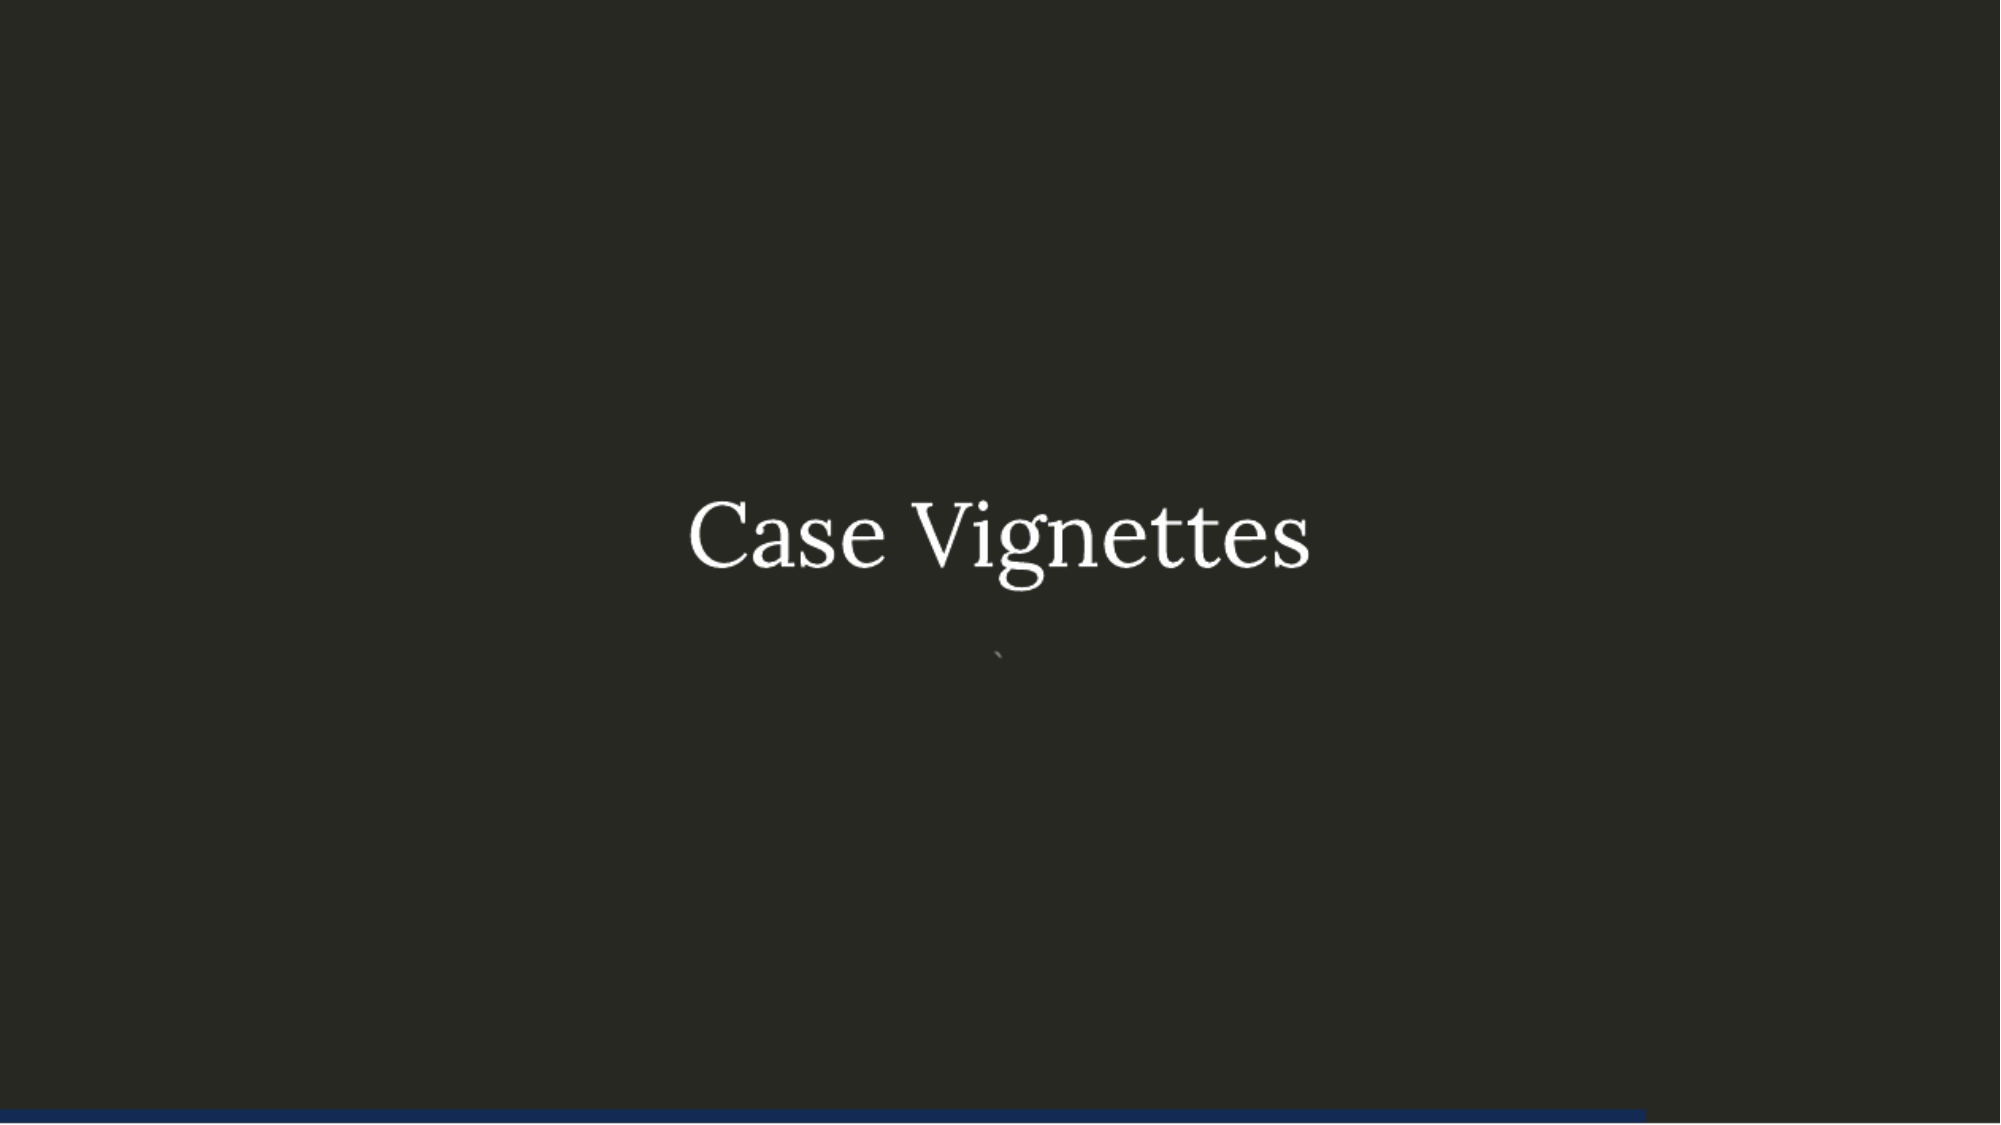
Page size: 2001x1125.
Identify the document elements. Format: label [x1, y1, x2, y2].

list [0, 0, 2000, 1125]
